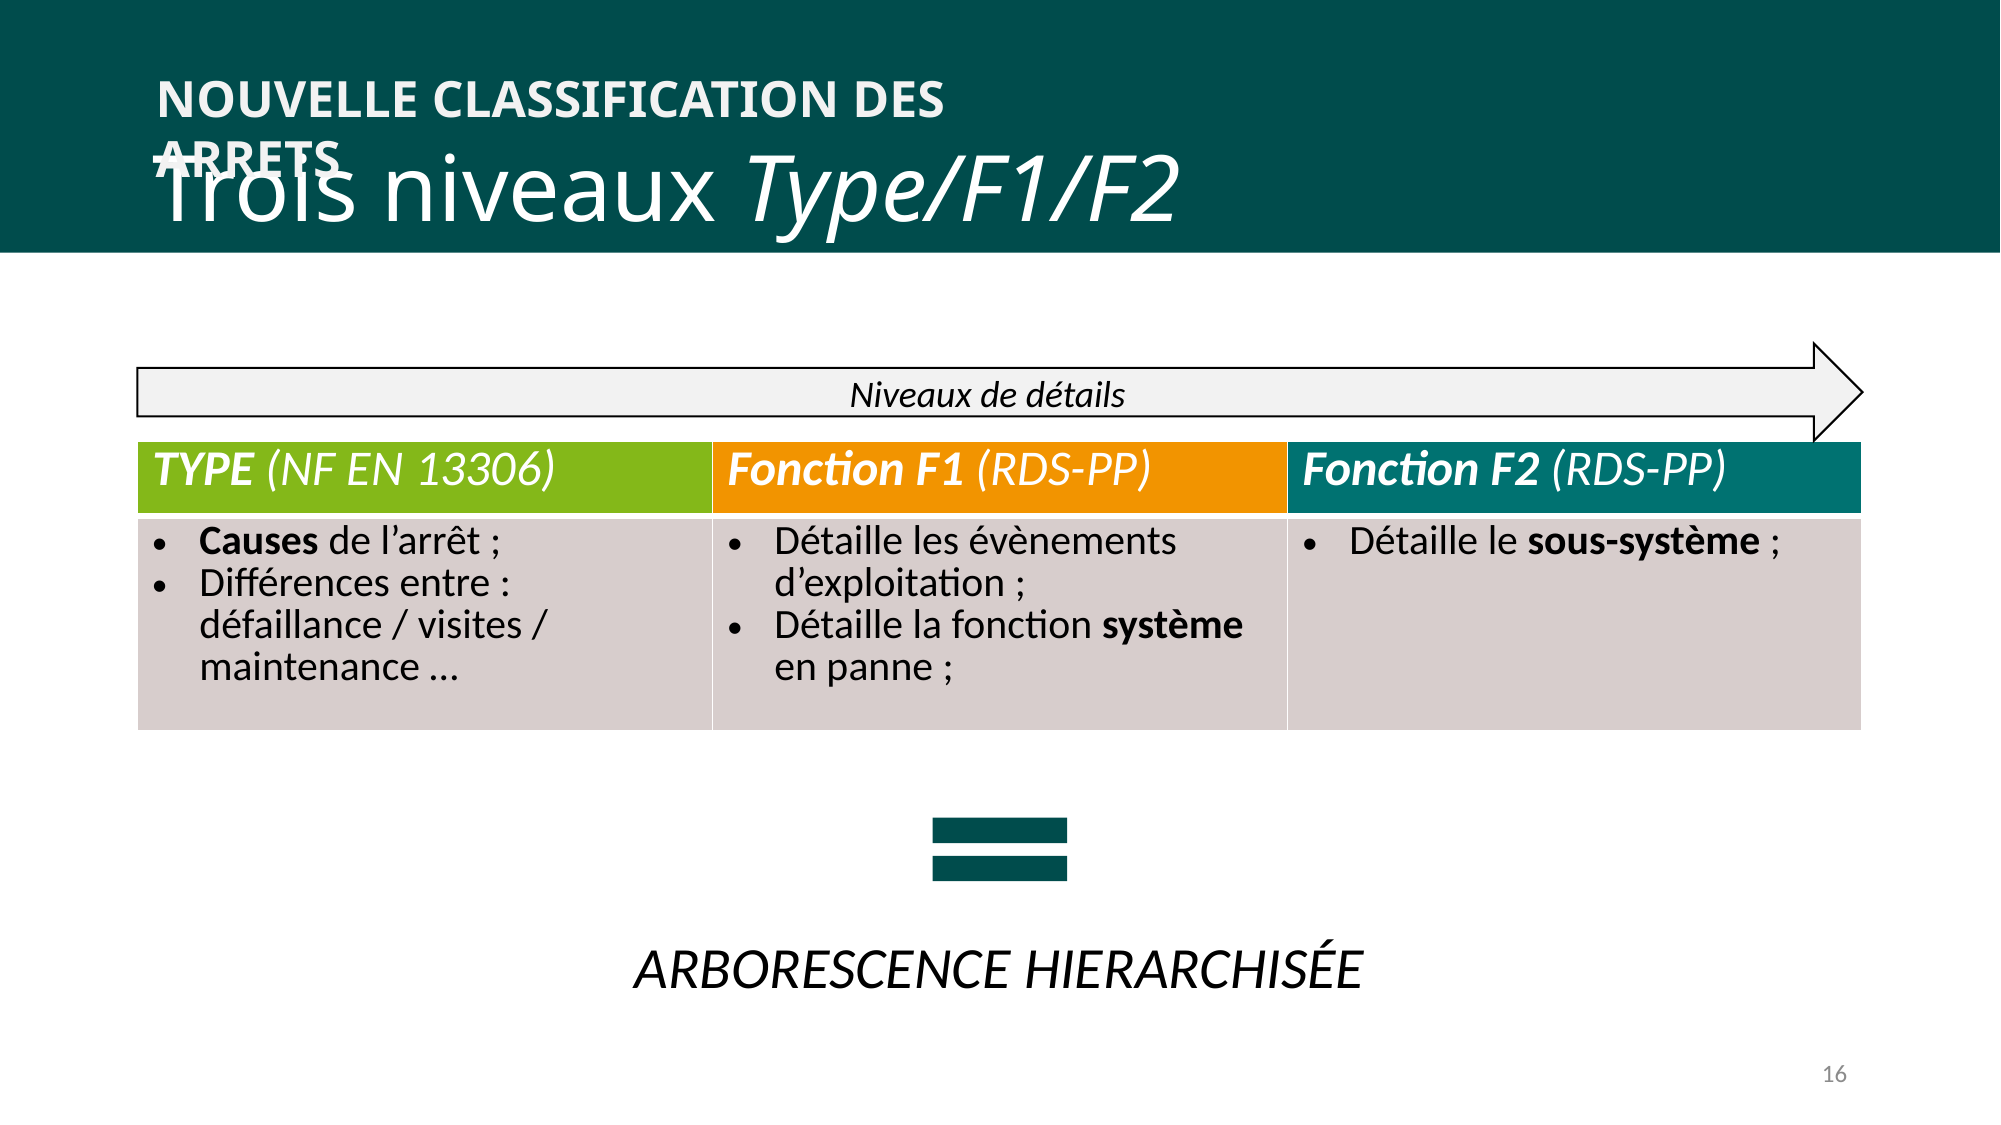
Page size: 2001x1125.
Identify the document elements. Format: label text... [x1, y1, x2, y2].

table_header Fonction F1 (RDS-PP) [713, 442, 1287, 513]
slide_number 16 [1412, 1042, 1863, 1103]
table_cell Détaille les évènements d’exploitation ; Détaille la fonction système en panne ; [713, 519, 1287, 730]
table_cell Détaille le sous-système ; [1288, 519, 1861, 730]
text_box [932, 855, 1068, 882]
text_box Niveaux de détails [136, 341, 1864, 444]
text_box [0, 0, 2000, 254]
table_cell Causes de l’arrêt ; Différences entre : défaillance / visites / maintenance … [138, 519, 712, 730]
text_box ARBORESCENCE HIERARCHISÉE [560, 923, 1440, 1008]
table_header Fonction F2 (RDS-PP) [1288, 442, 1861, 513]
title Trois niveaux Type/F1/F2 [137, 130, 1863, 253]
text_box NOUVELLE CLASSIFICATION DES ARRETS [140, 60, 1000, 196]
table_header TYPE (NF EN 13306) [138, 442, 712, 513]
text_box [932, 817, 1068, 844]
